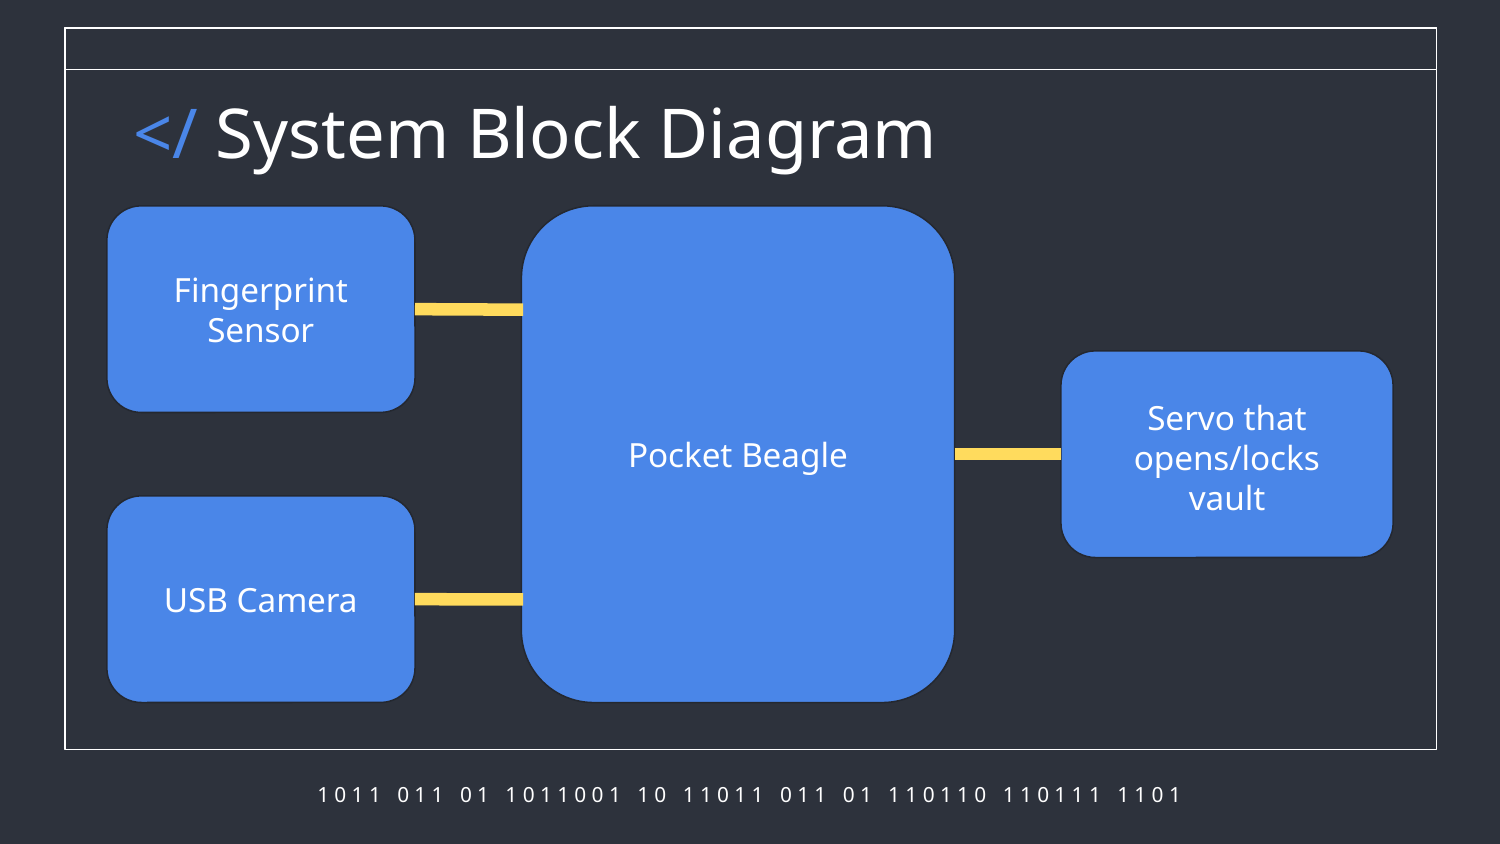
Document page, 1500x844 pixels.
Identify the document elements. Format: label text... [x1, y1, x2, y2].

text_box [416, 310, 522, 316]
list Pocket Beagle [563, 231, 913, 678]
text_box [106, 205, 416, 413]
text_box [521, 205, 955, 703]
list Fingerprint Sensor [121, 225, 401, 394]
list USB Camera [121, 515, 401, 684]
list Servo that opens/locks vault [1087, 376, 1367, 539]
text_box [106, 495, 416, 703]
title </ System Block Diagram [118, 75, 1382, 170]
text_box [1060, 350, 1394, 558]
